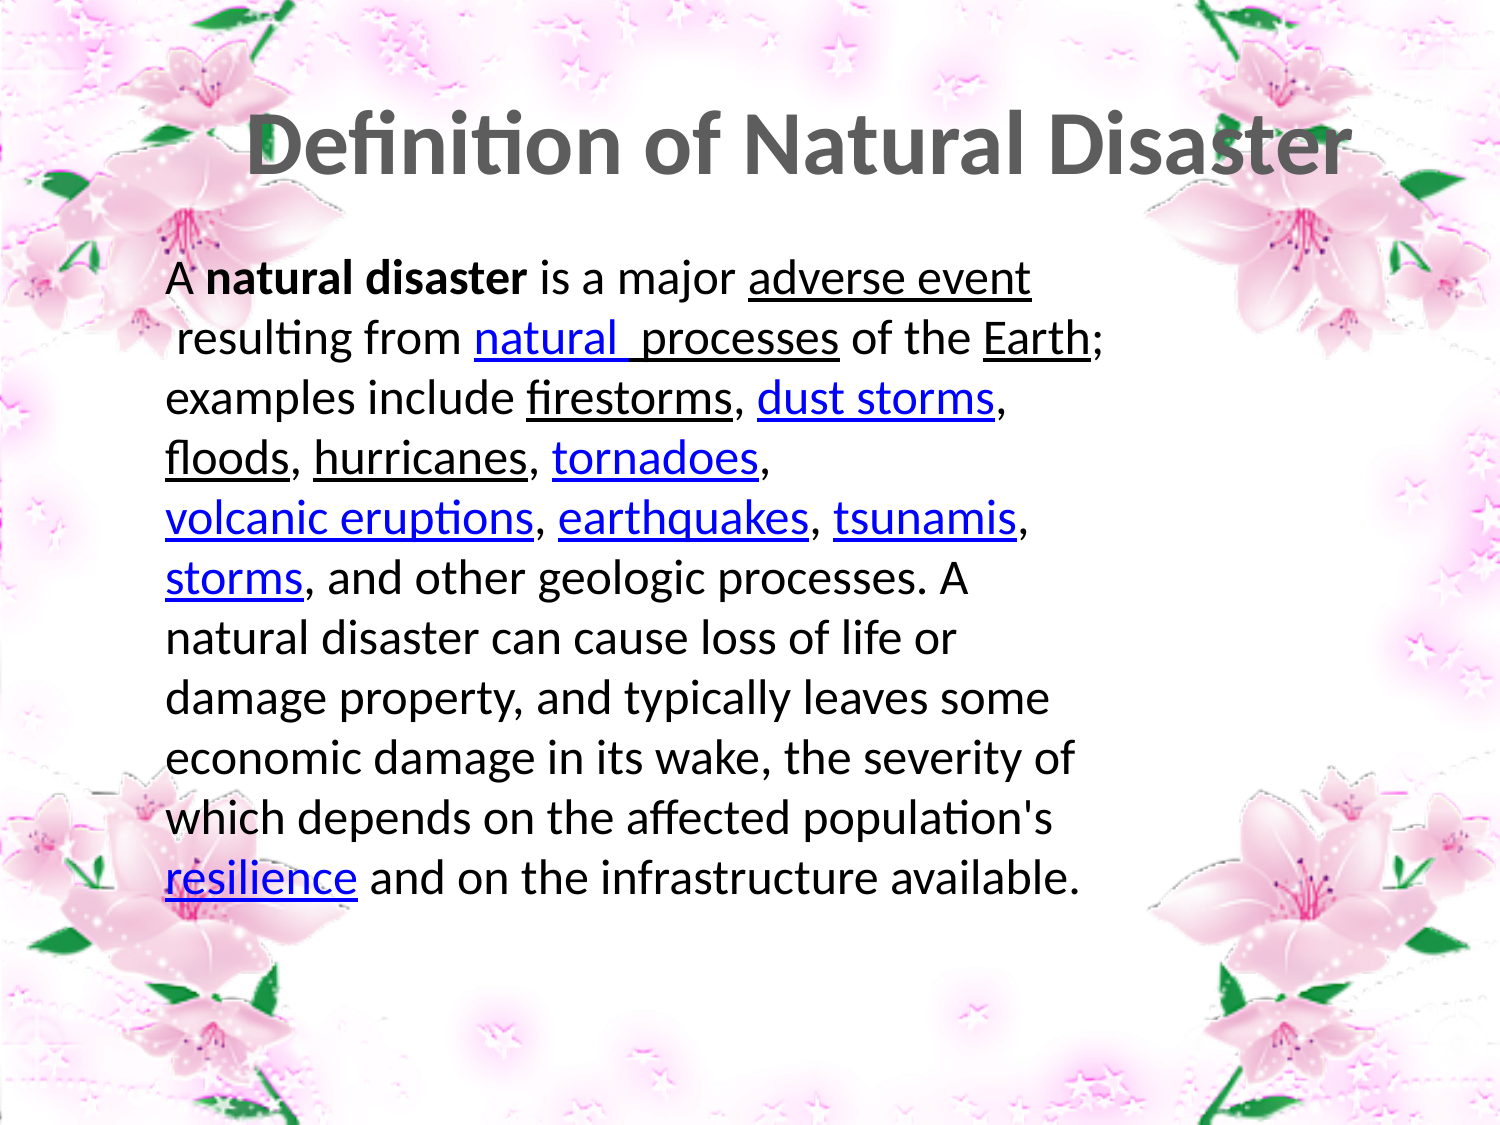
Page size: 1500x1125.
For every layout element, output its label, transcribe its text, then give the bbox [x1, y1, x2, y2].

text_box A natural disaster is a major adverse event resulting from natural processes of the Earth; examples include firestorms, dust storms, floods, hurricanes, tornadoes, volcanic eruptions, earthquakes, tsunamis, storms, and other geologic processes. A natural disaster can cause loss of life or damage property, and typically leaves some economic damage in its wake, the severity of which depends on the affected population's resilience and on the infrastructure available. [149, 237, 1125, 913]
picture [0, 0, 1500, 1125]
text_box Definition of Natural Disaster [230, 74, 1371, 200]
